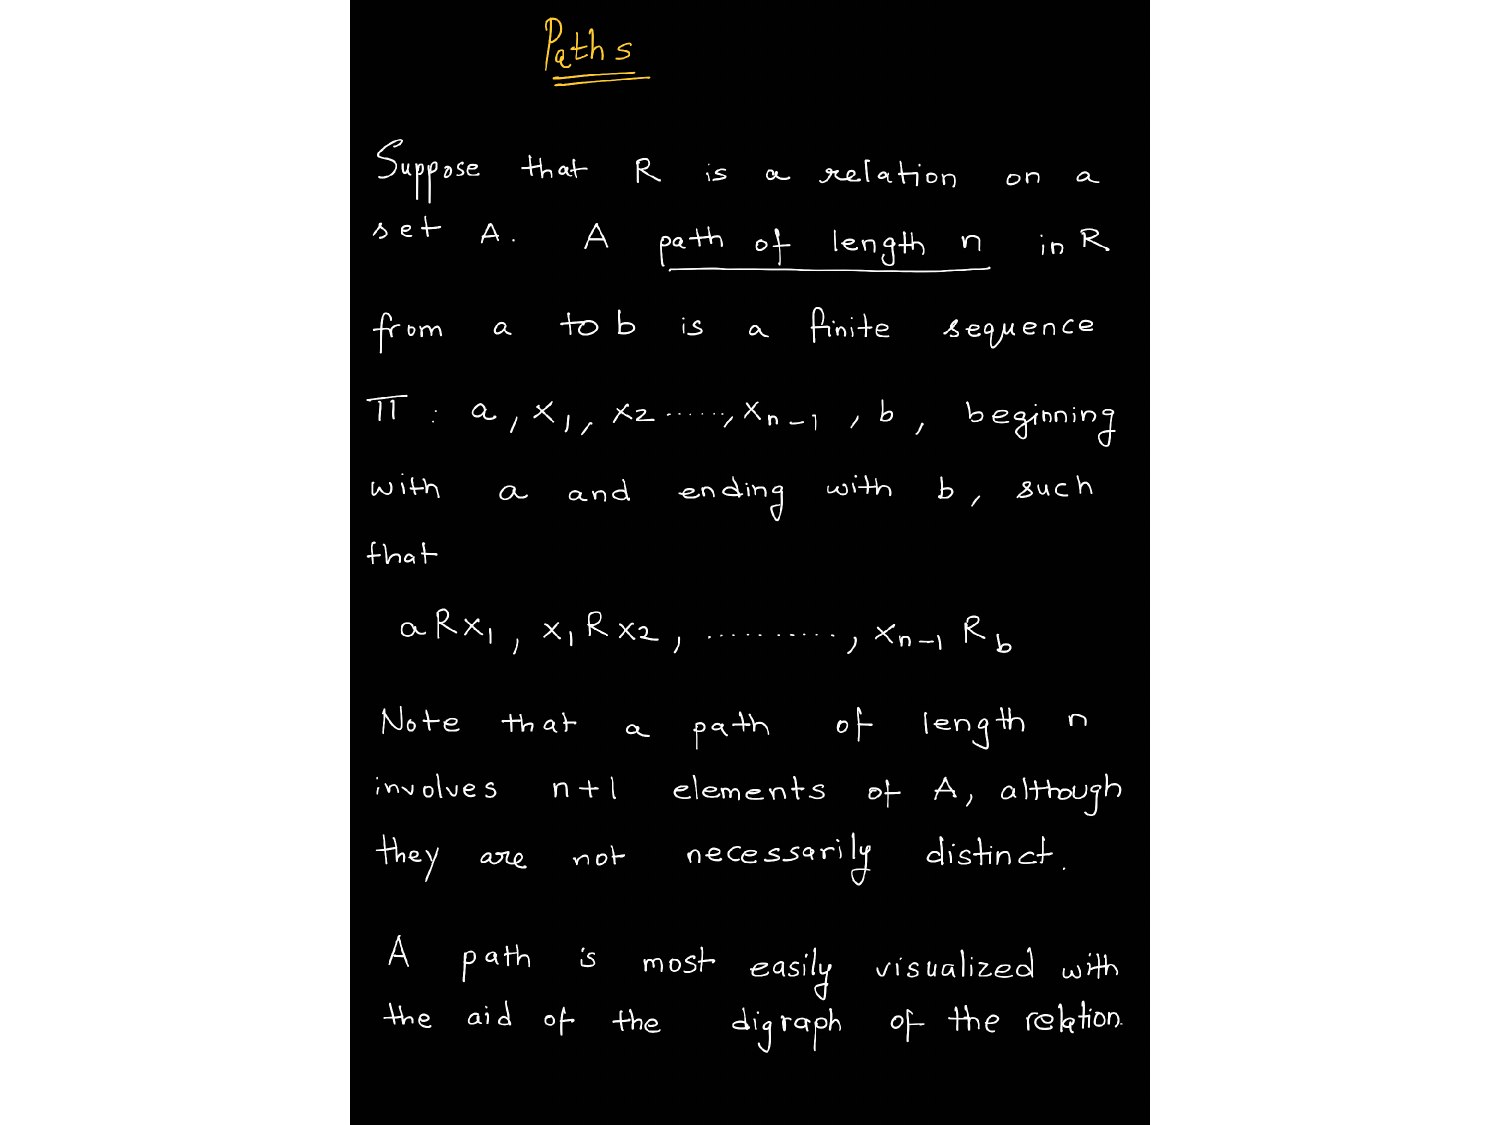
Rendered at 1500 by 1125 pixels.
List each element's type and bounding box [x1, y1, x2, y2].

picture [350, 0, 1150, 1125]
